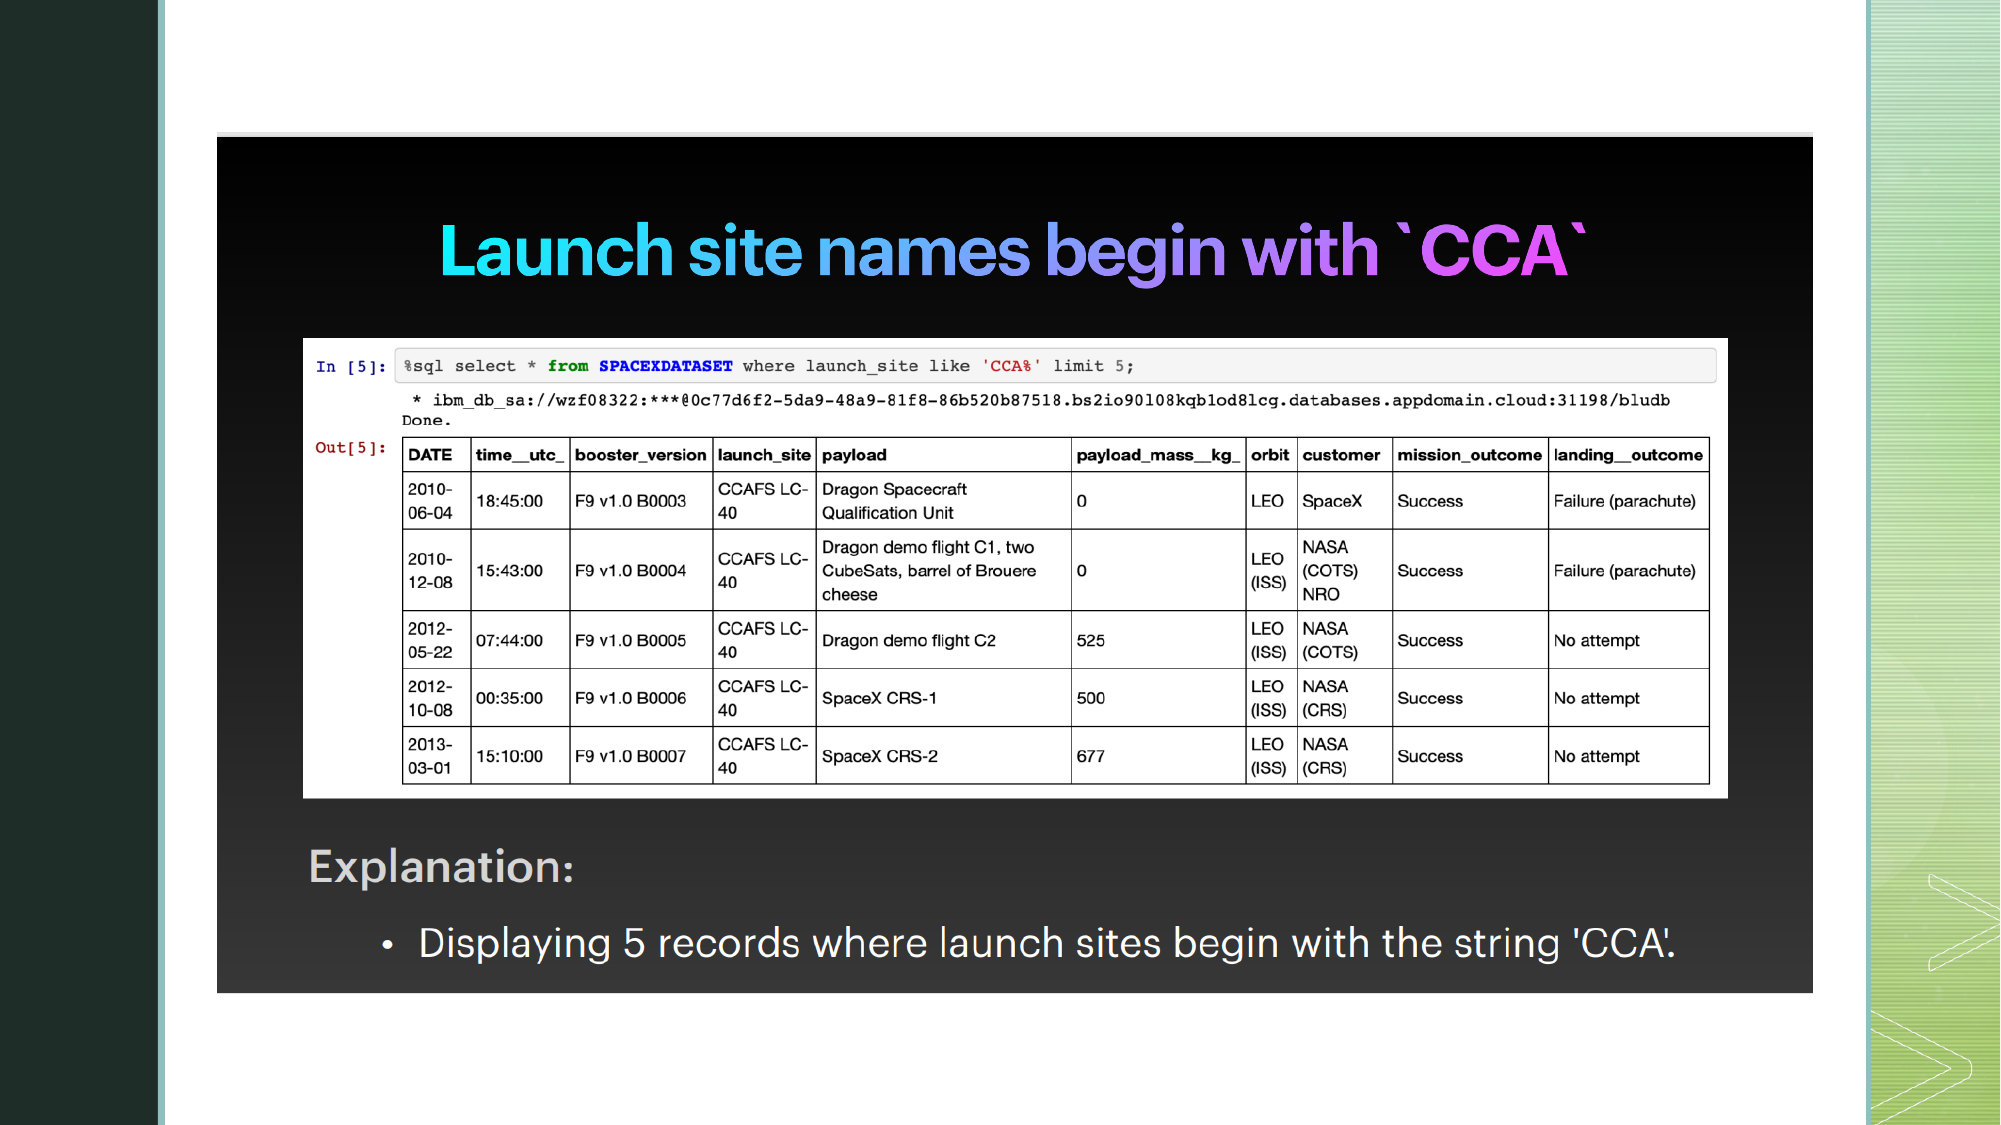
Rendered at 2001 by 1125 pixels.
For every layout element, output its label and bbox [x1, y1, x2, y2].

list [217, 132, 1813, 994]
picture [0, 0, 2001, 1125]
